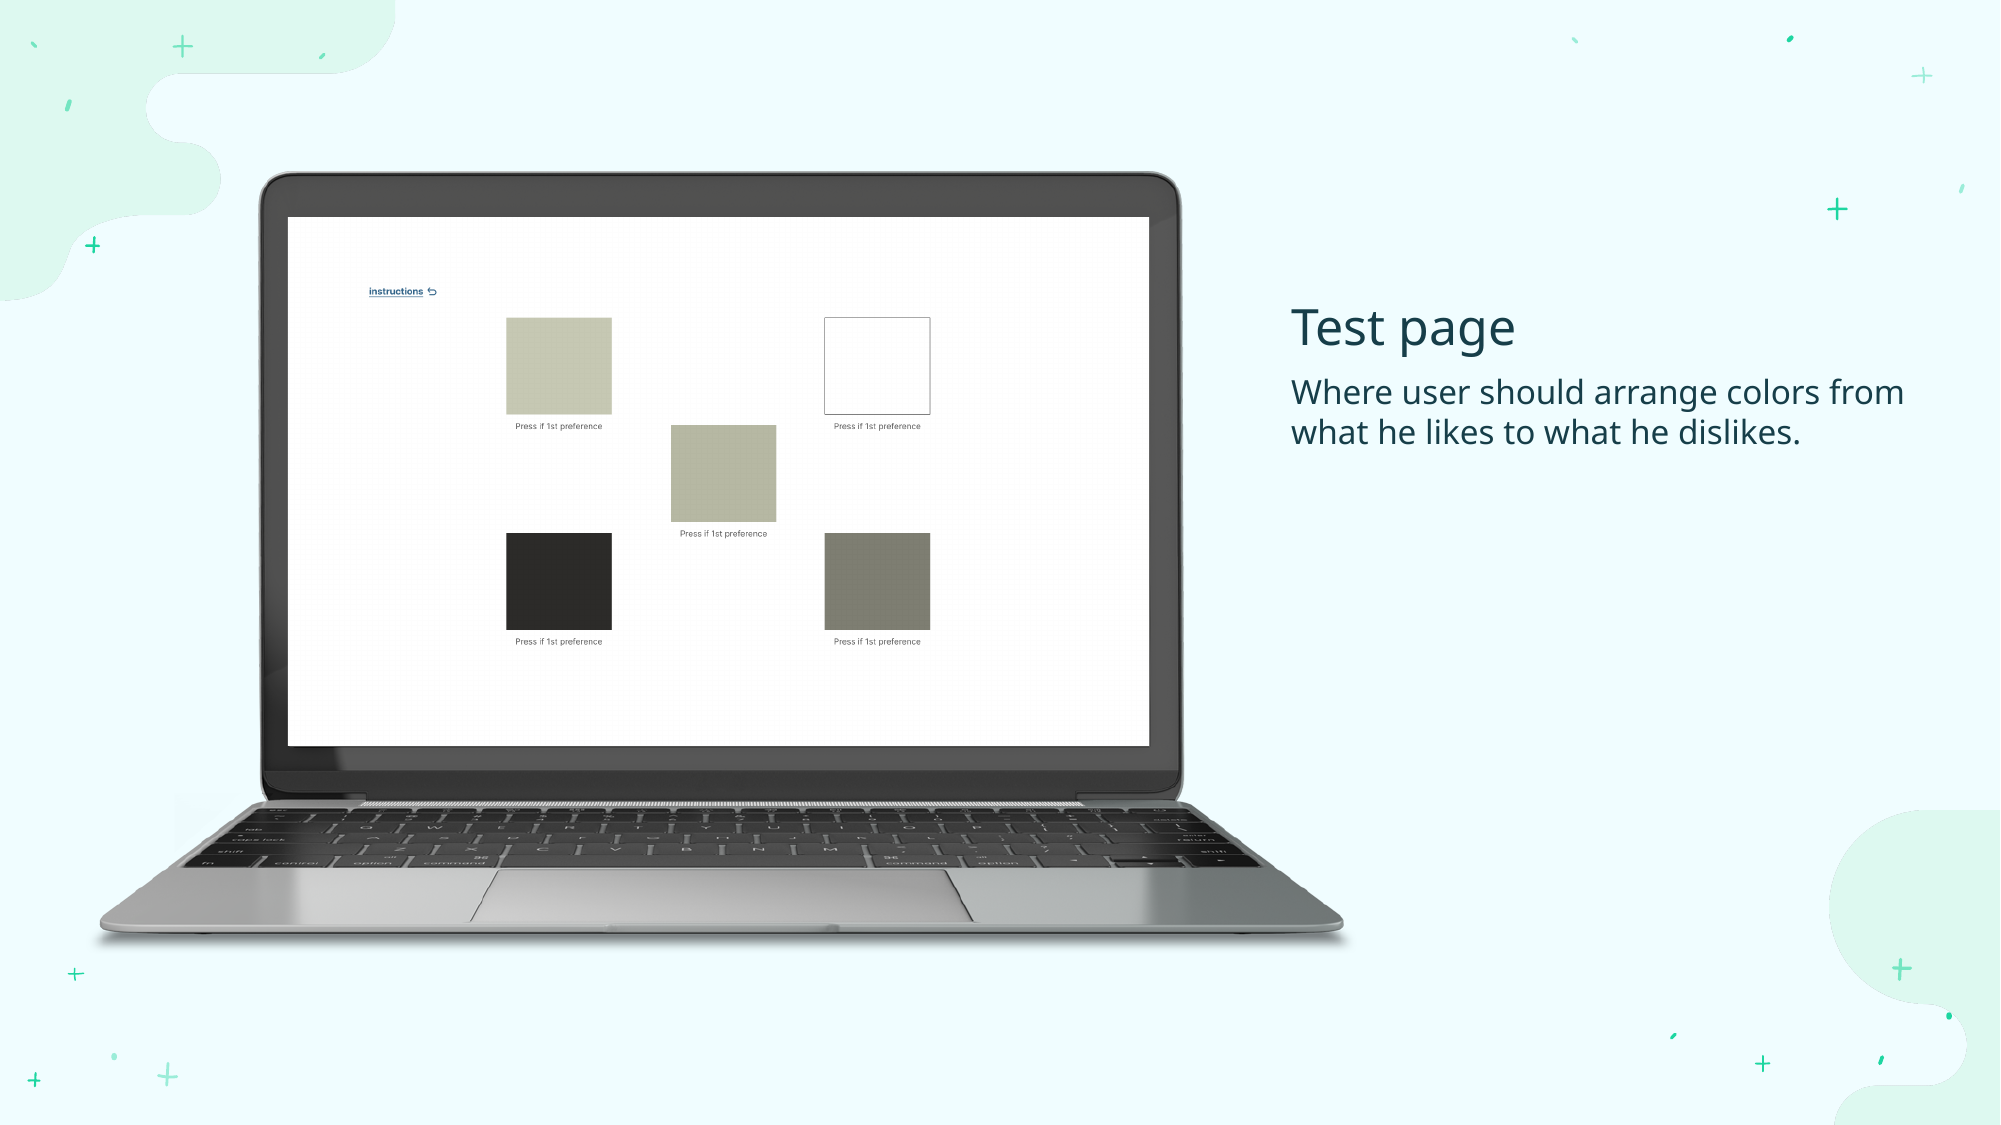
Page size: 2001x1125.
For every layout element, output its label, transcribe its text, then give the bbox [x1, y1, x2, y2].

text_box Where user should arrange colors from what he likes to what he dislikes. [1358, 364, 1938, 459]
text_box Test page [1358, 288, 1886, 364]
picture [1829, 810, 2000, 1125]
picture [0, 0, 1358, 954]
